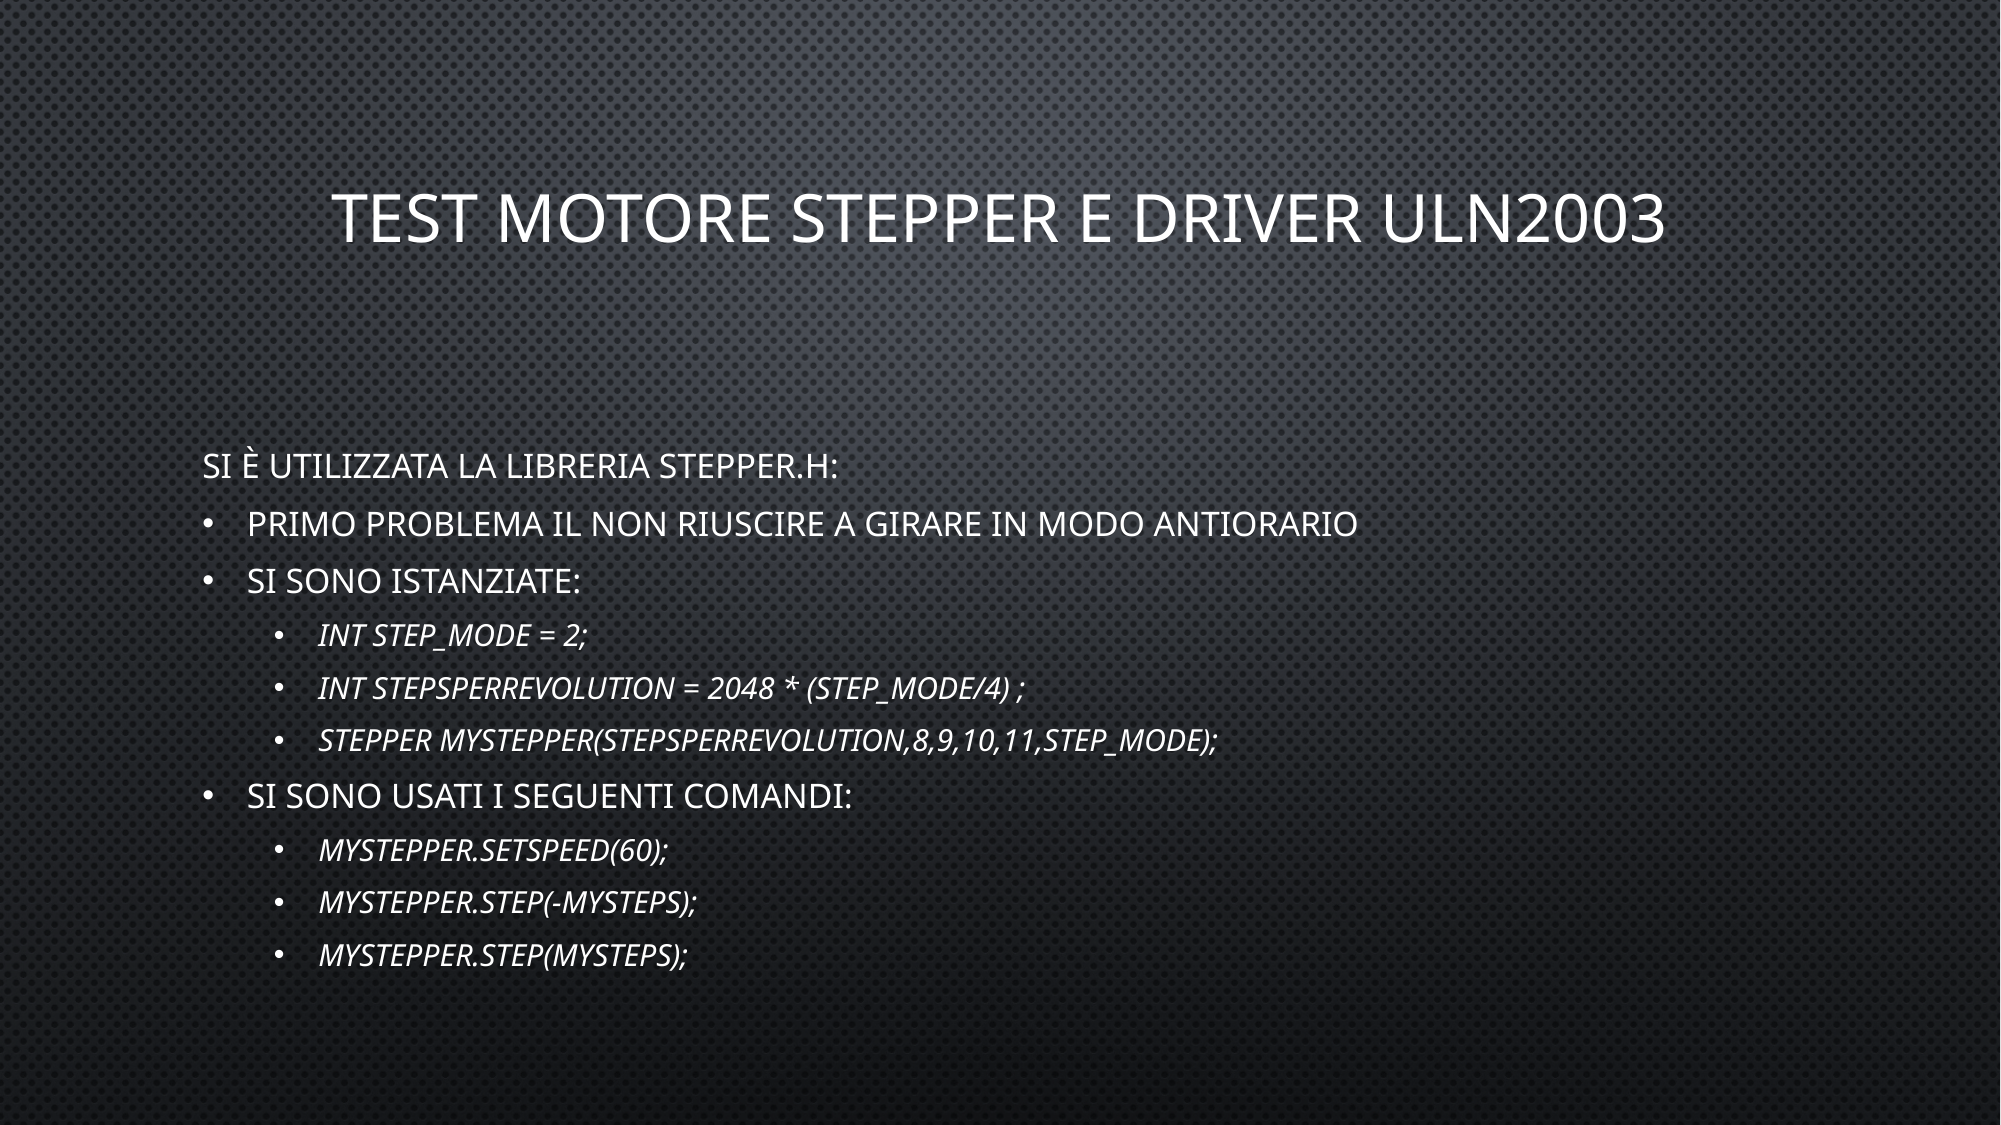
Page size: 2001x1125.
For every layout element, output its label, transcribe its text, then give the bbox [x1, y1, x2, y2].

list Si è utilizzata la libreria Stepper.h: Primo Problema il non riuscire a girare in modo Antiorario Si sono istanziate: int step_mode = 2; int stepsPerRevolution = 2048 * (step_mode/4) ; Stepper myStepper(stepsPerRevolution,8,9,10,11,step_mode); Si sono usati i seguenti comandi: myStepper.setSpeed(60); myStepper.step(-mysteps); myStepper.step(mysteps); [187, 437, 1914, 1055]
title Test Motore Stepper e Driver ULN2003 [187, 99, 1813, 413]
